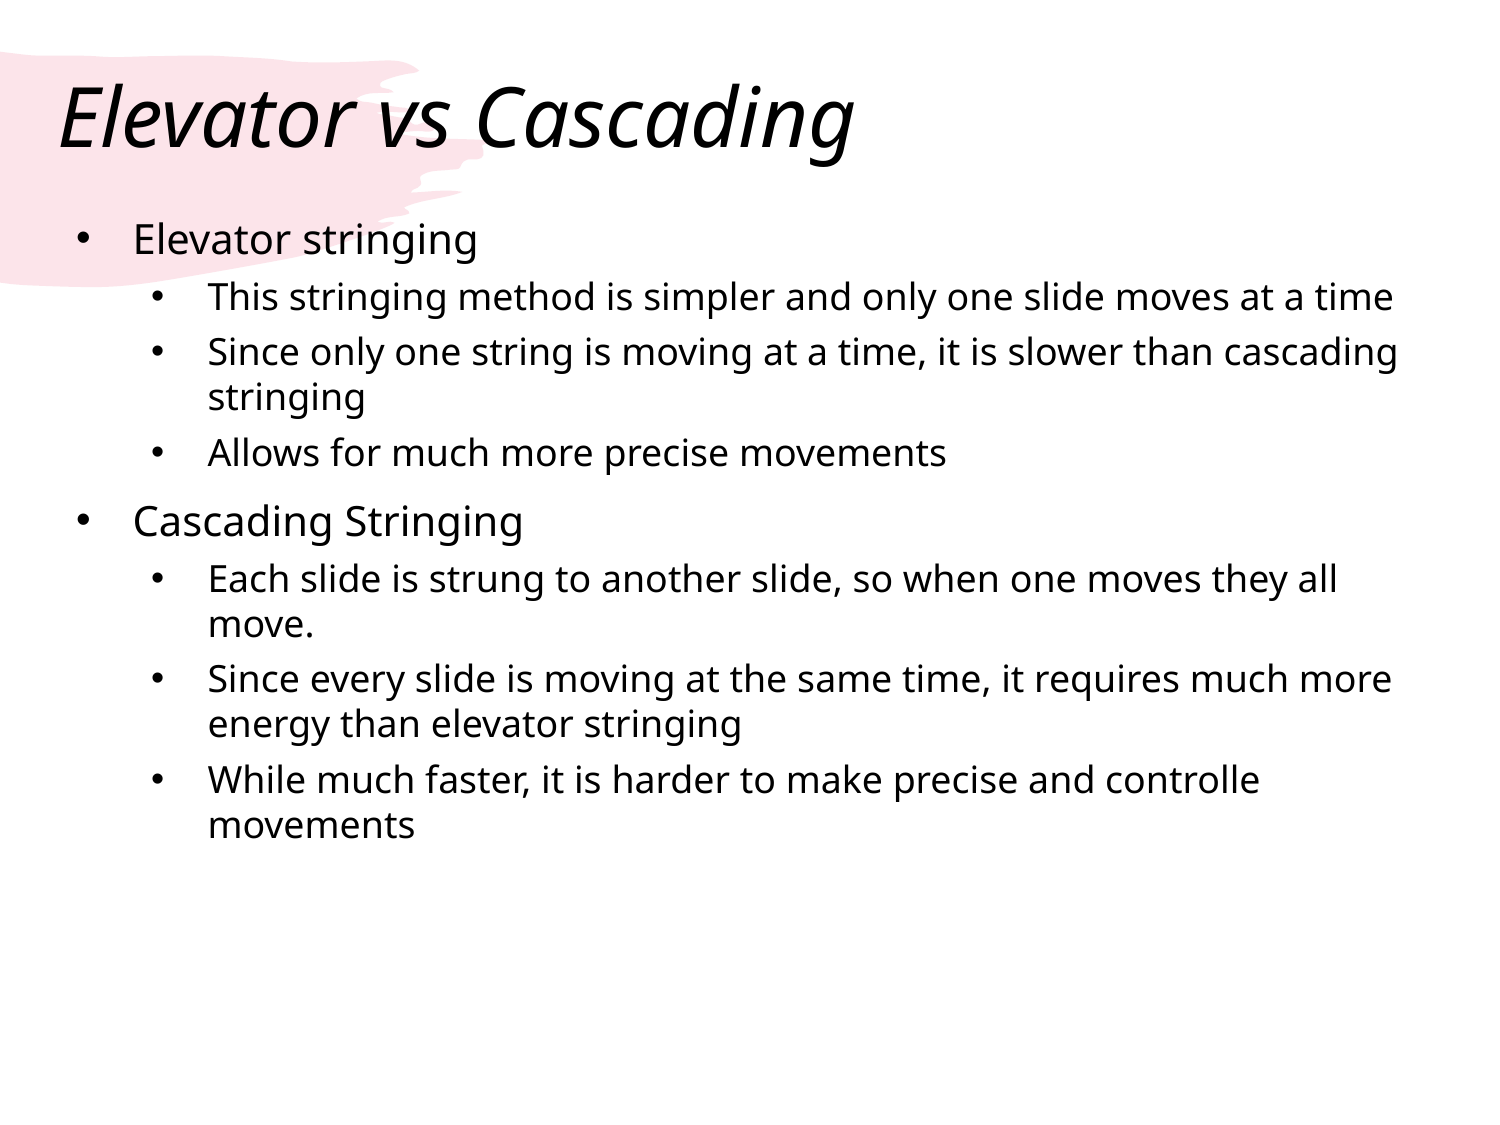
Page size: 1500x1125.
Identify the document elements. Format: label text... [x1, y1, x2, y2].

list Elevator stringing This stringing method is simpler and only one slide moves at a time Since only one string is moving at a time, it is slower than cascading stringing Allows for much more precise movements Cascading Stringing Each slide is strung to another slide, so when one moves they all move. Since every slide is moving at the same time, it requires much more energy than elevator stringing While much faster, it is harder to make precise and controlle movements [42, 204, 1464, 1030]
title Elevator vs Cascading [42, 59, 1464, 182]
